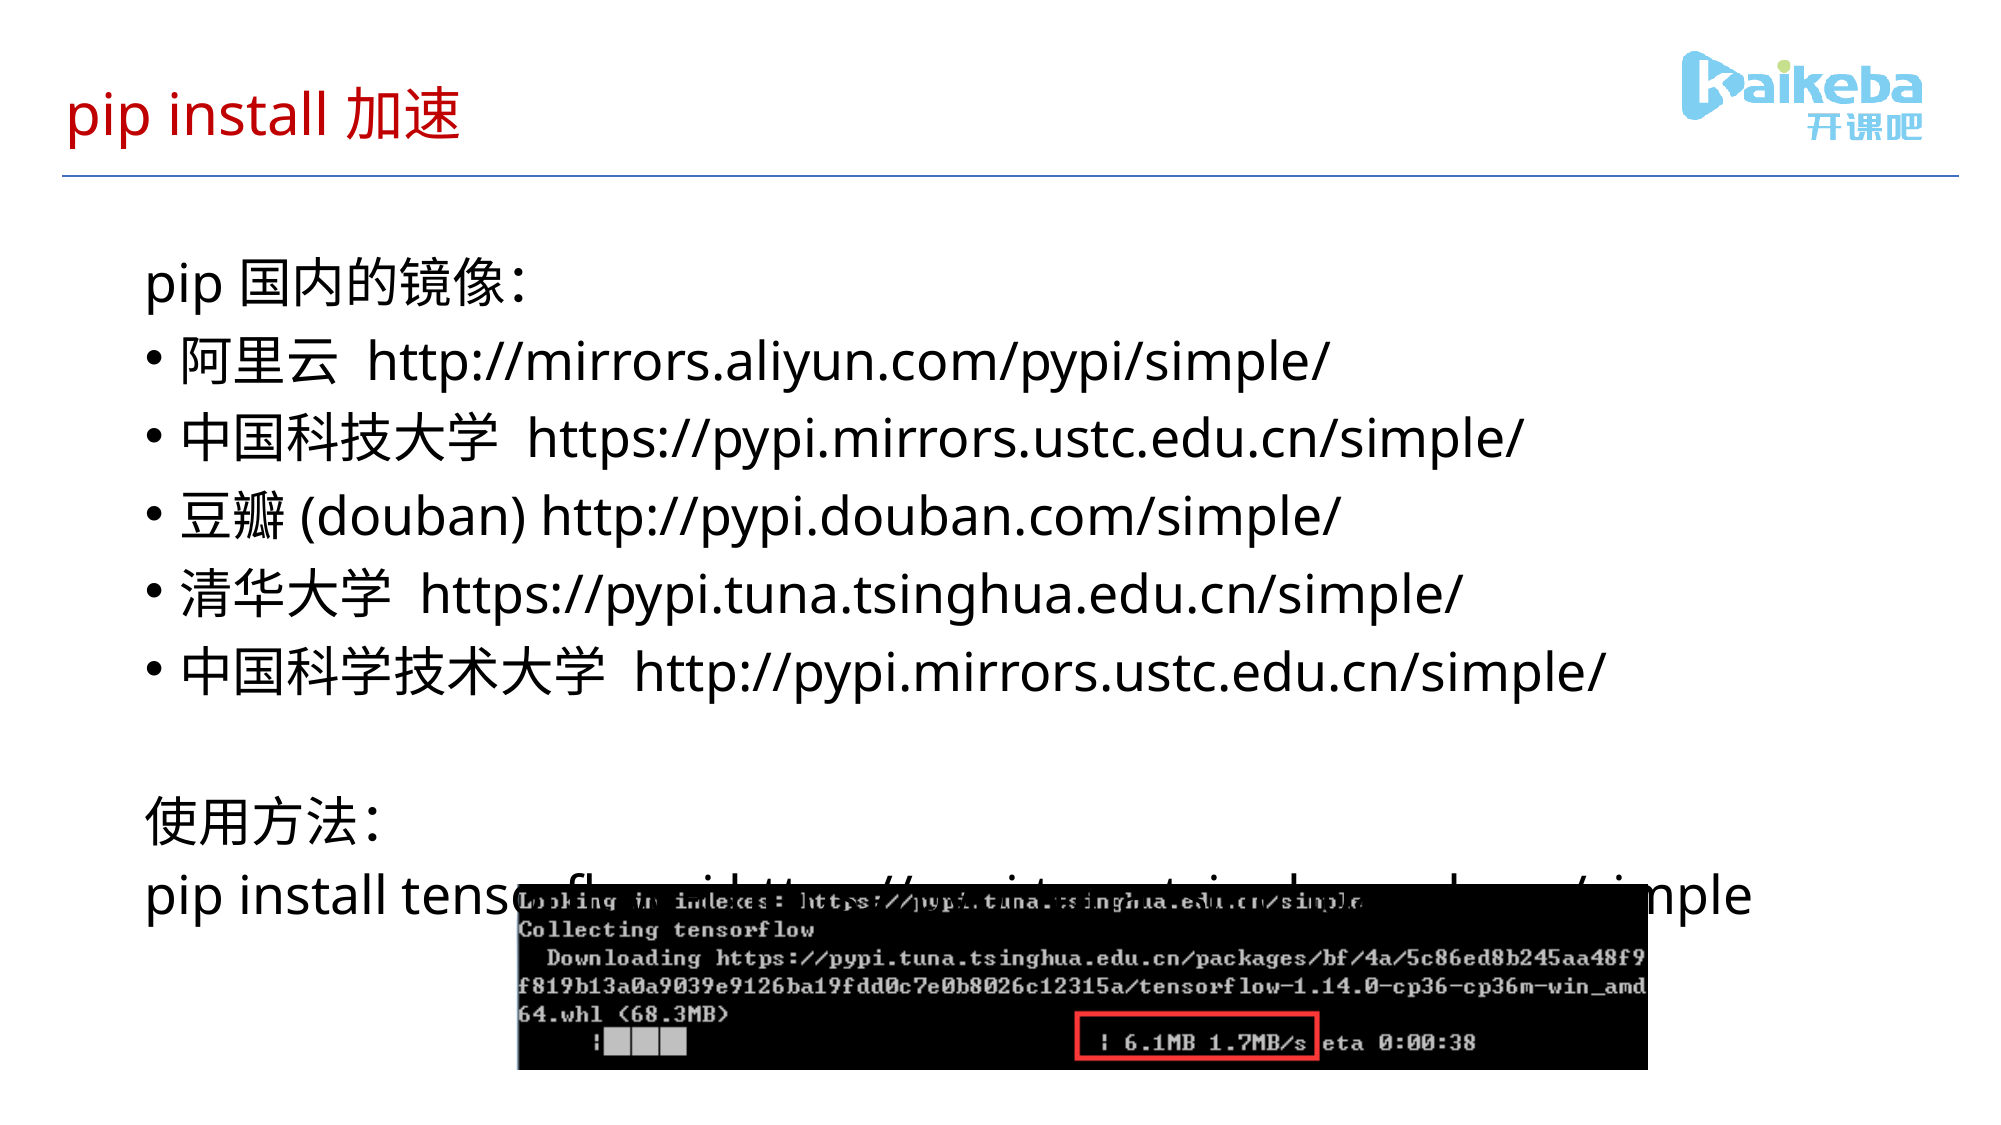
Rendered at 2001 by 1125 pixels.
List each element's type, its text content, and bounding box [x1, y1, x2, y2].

list pip国内的镜像： 阿里云 http://mirrors.aliyun.com/pypi/simple/ 中国科技大学 https://pypi.mirrors.ustc.edu.cn/simple/ 豆瓣(douban) http://pypi.douban.com/simple/ 清华大学 https://pypi.tuna.tsinghua.edu.cn/simple/ 中国科学技术大学 http://pypi.mirrors.ustc.edu.cn/simple/ 使用方法： pip install tensorflow -i https://pypi.tuna.tsinghua.edu.cn/simple [136, 232, 1832, 948]
table_cell 17 [1653, 21, 1950, 167]
picture [516, 884, 1648, 1070]
title pip install加速 [57, 59, 1728, 167]
